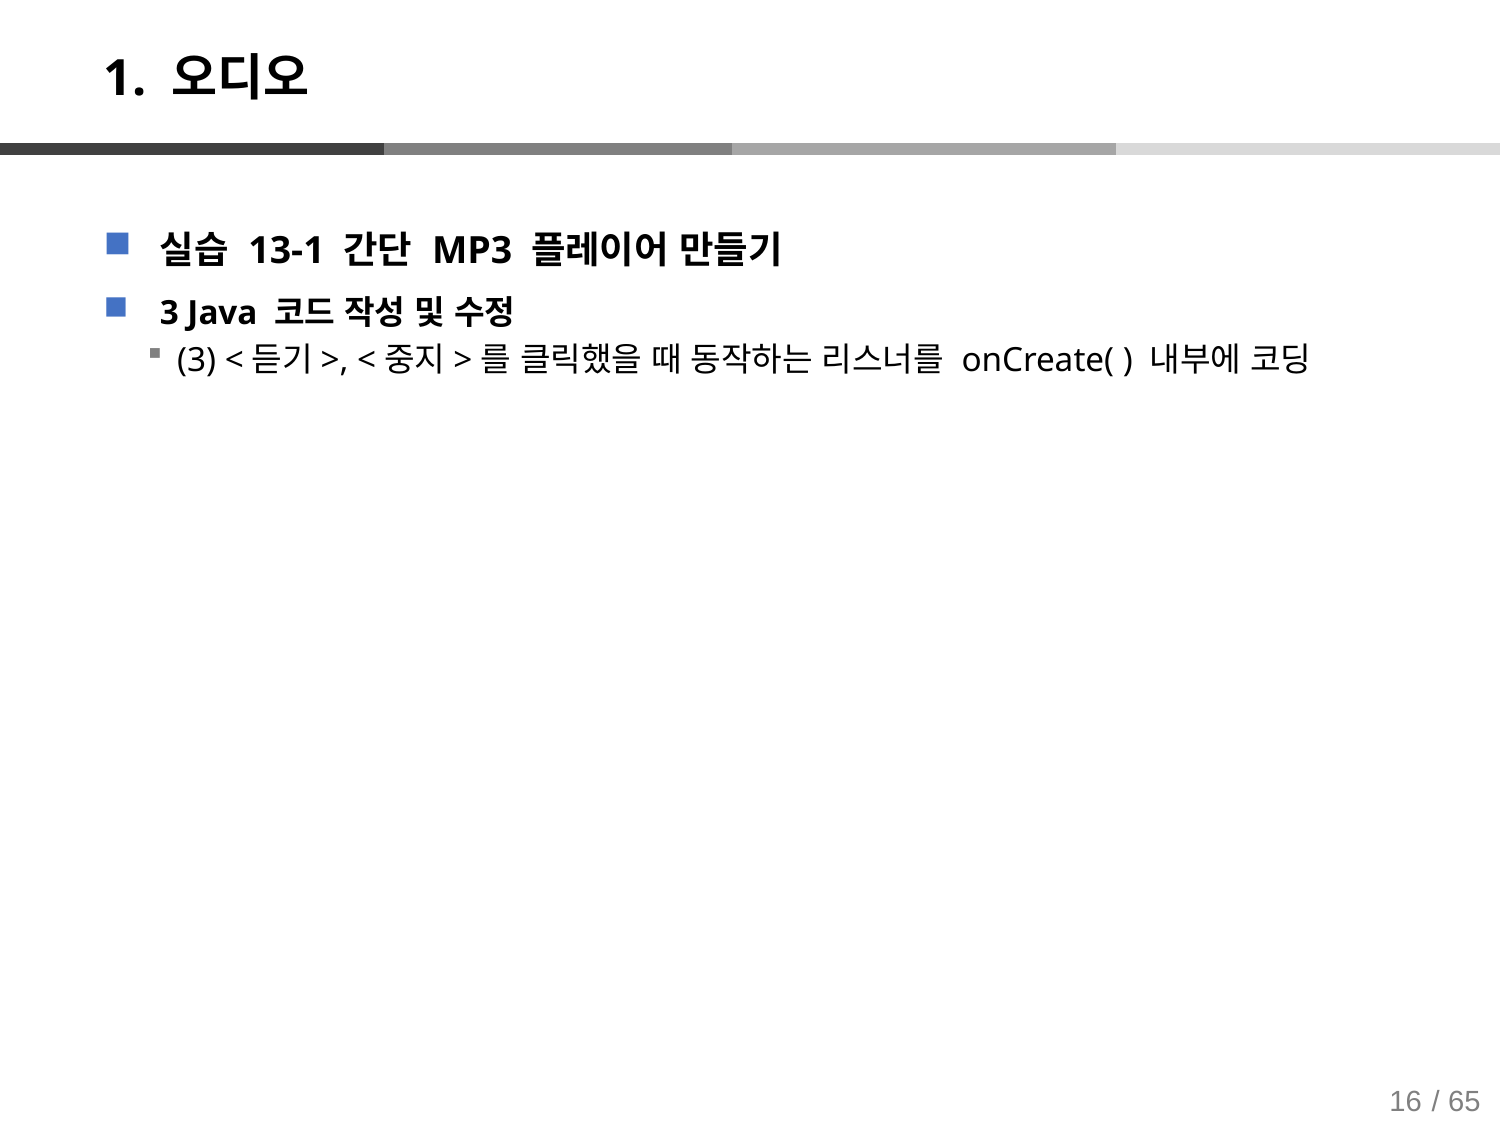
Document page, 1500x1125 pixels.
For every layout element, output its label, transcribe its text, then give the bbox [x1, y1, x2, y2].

title 1. 오디오 [88, 30, 1211, 121]
list 실습 13-1 간단 MP3 플레이어 만들기 3 Java 코드 작성 및 수정 (3) <듣기>, <중지>를 클릭했을 때 동작하는 리스너를 onCreate( ) 내부에 코딩 [88, 196, 1436, 1083]
